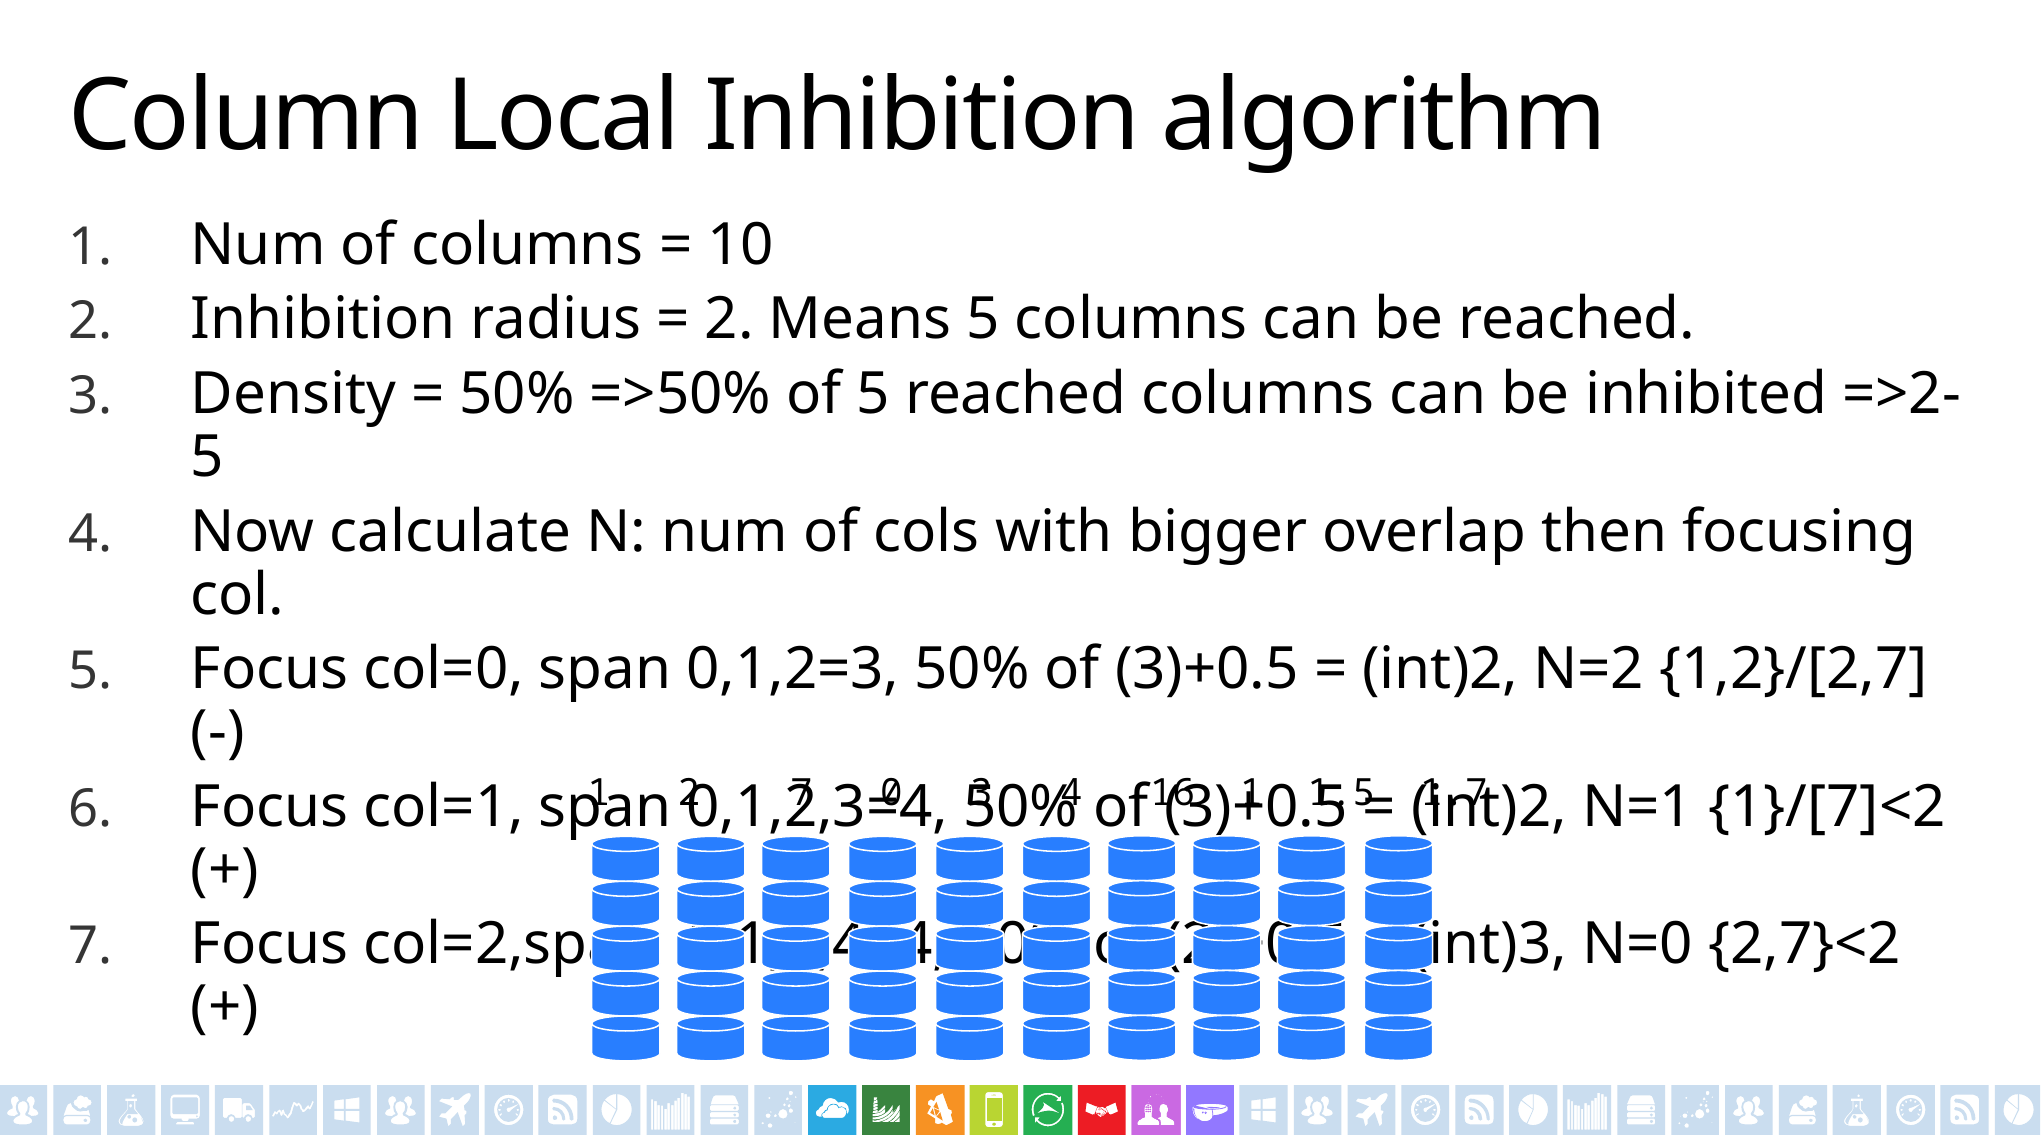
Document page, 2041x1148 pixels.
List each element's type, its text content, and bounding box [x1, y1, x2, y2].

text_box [591, 835, 1433, 1062]
list Num of columns = 10 Inhibition radius = 2. Means 5 columns can be reached. Density = 50% =>50% of 5 reached columns can be inhibited =>2-5 Now calculate N: num of cols with bigger overlap then focusing col. Focus col=0, span 0,1,2=3, 50% of (3)+0.5 = (int)2, N=2 {1,2}/[2,7] (-) Focus col=1, span 0,1,2,3=4, 50% of (3)+0.5 = (int)2, N=1 {1}/[7]<2 (+) Focus col=2,span 0,1,2,4=4, 50% of (2)+0.5 = (int)3, N=0 {2,7}<2 (+) [45, 198, 1996, 838]
title Column Local Inhibition algorithm [45, 48, 1996, 198]
text_box 1 2 7 0 3 4 16 1 1.5 1.7 [550, 760, 1503, 821]
